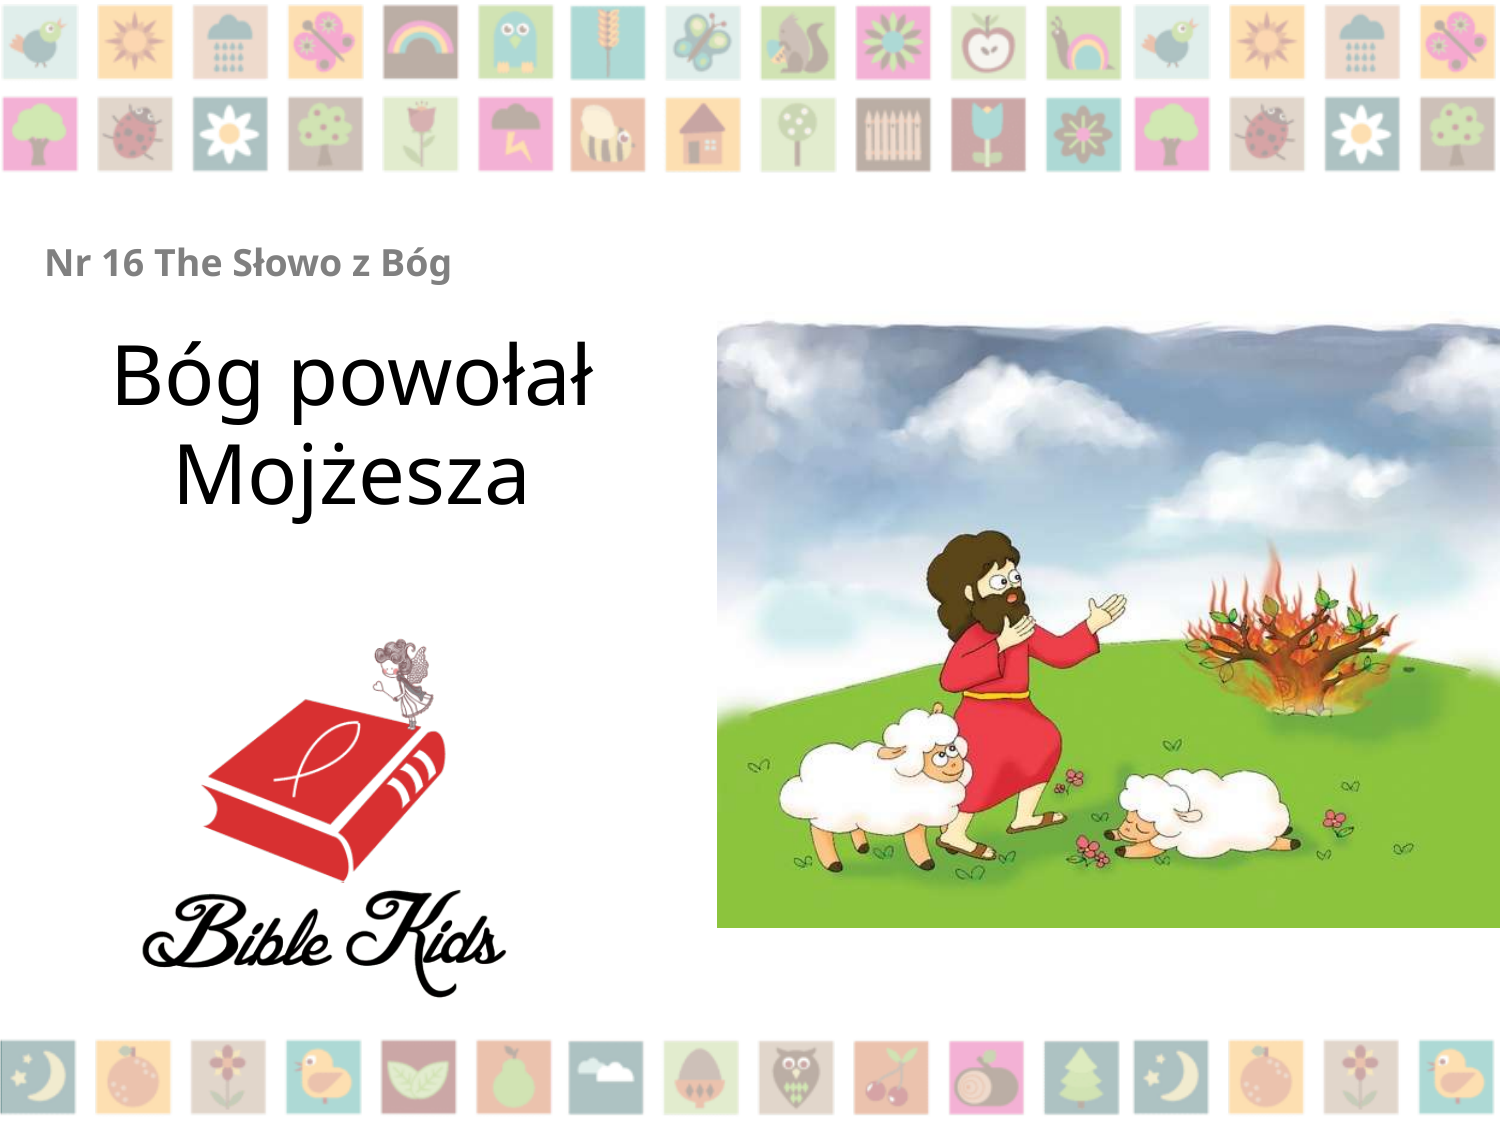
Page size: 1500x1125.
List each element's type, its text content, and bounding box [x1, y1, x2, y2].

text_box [0, 1028, 1500, 1118]
text_box Bóg powołał Mojżesza [29, 314, 675, 530]
text_box Nr 16 The Słowo z Bóg [29, 231, 543, 292]
picture [117, 600, 544, 1027]
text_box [0, 3, 1500, 181]
picture [717, 292, 1500, 928]
